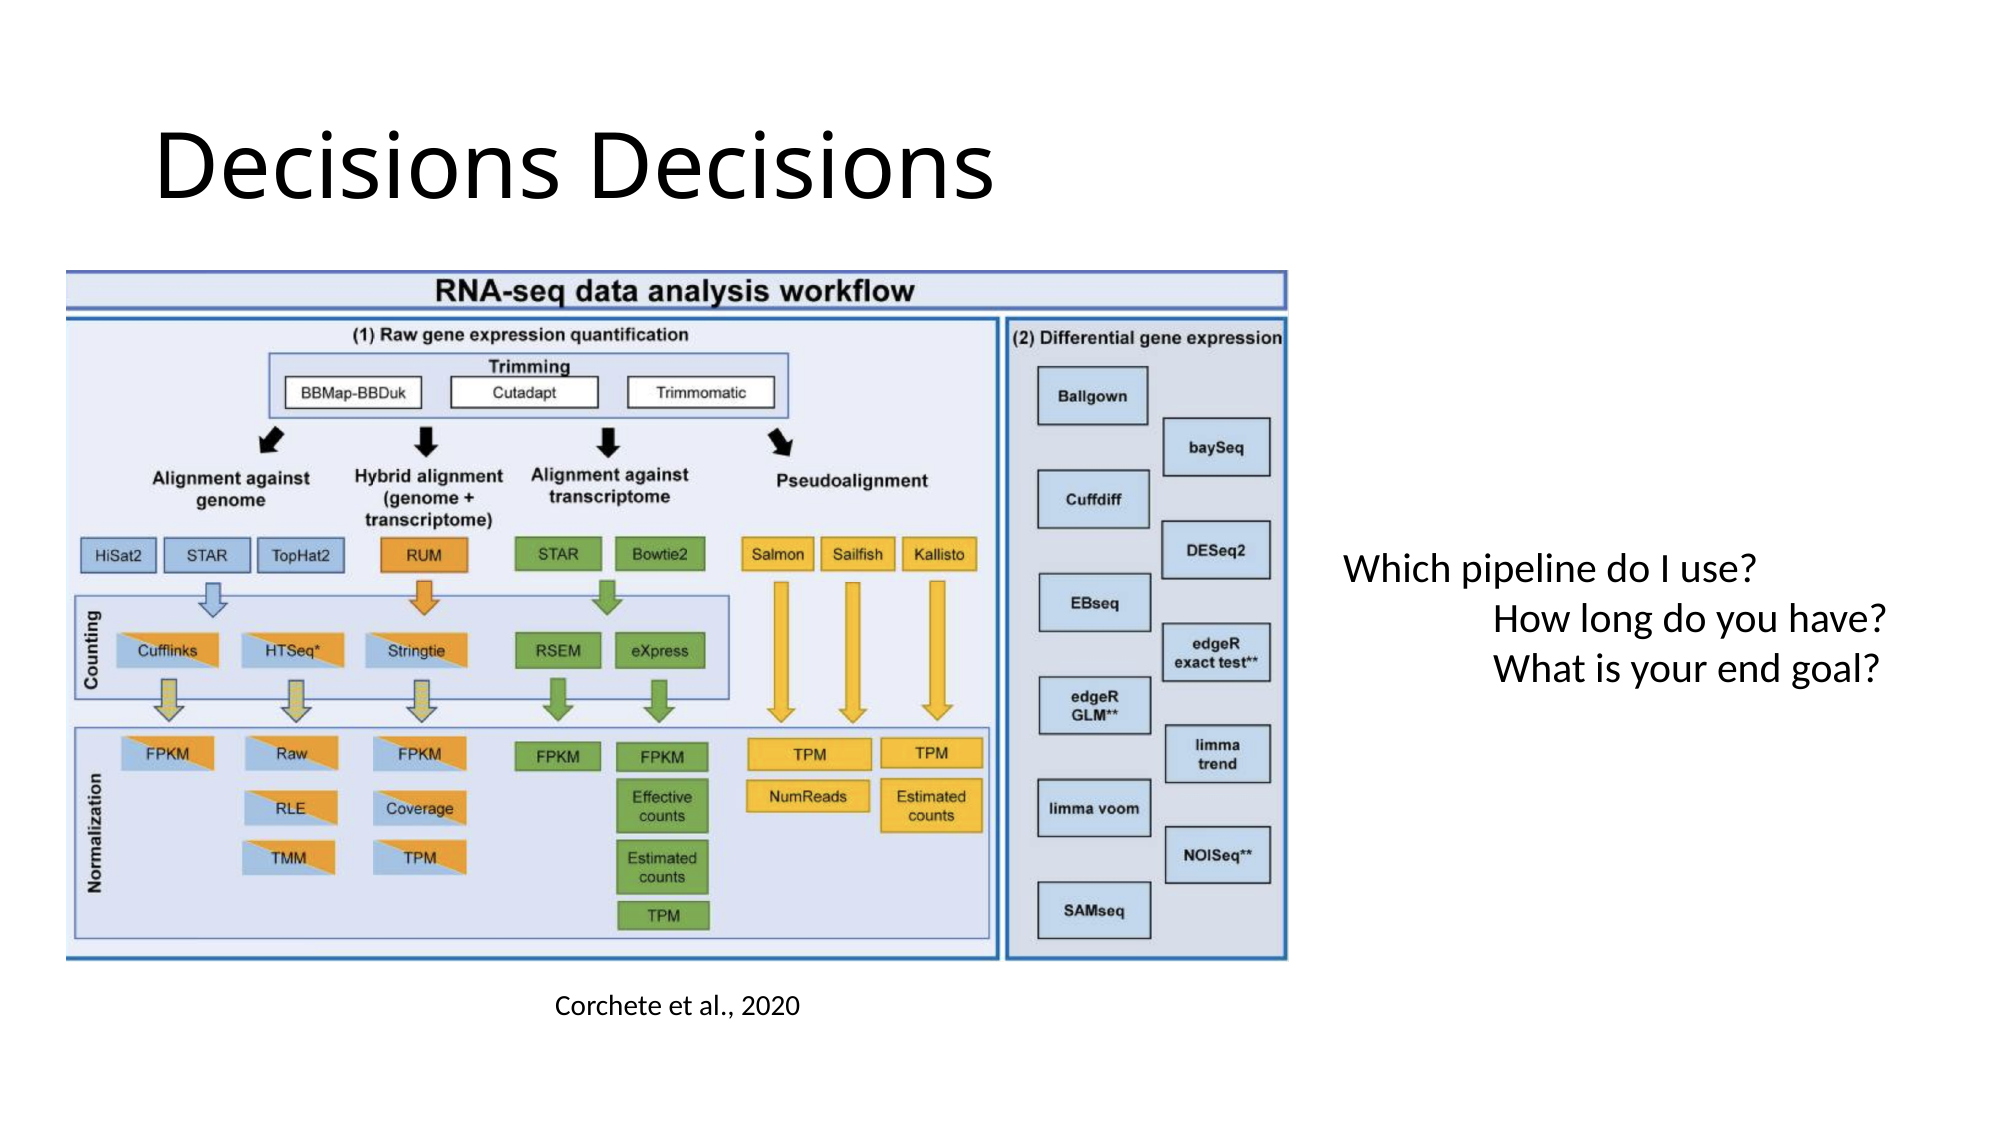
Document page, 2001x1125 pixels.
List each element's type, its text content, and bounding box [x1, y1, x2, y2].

text_box Which pipeline do I use? How long do you have? What is your end goal? [1328, 532, 1934, 698]
text_box Corchete et al., 2020 [503, 978, 853, 1029]
picture [66, 270, 1289, 962]
title Decisions Decisions [137, 59, 1863, 278]
